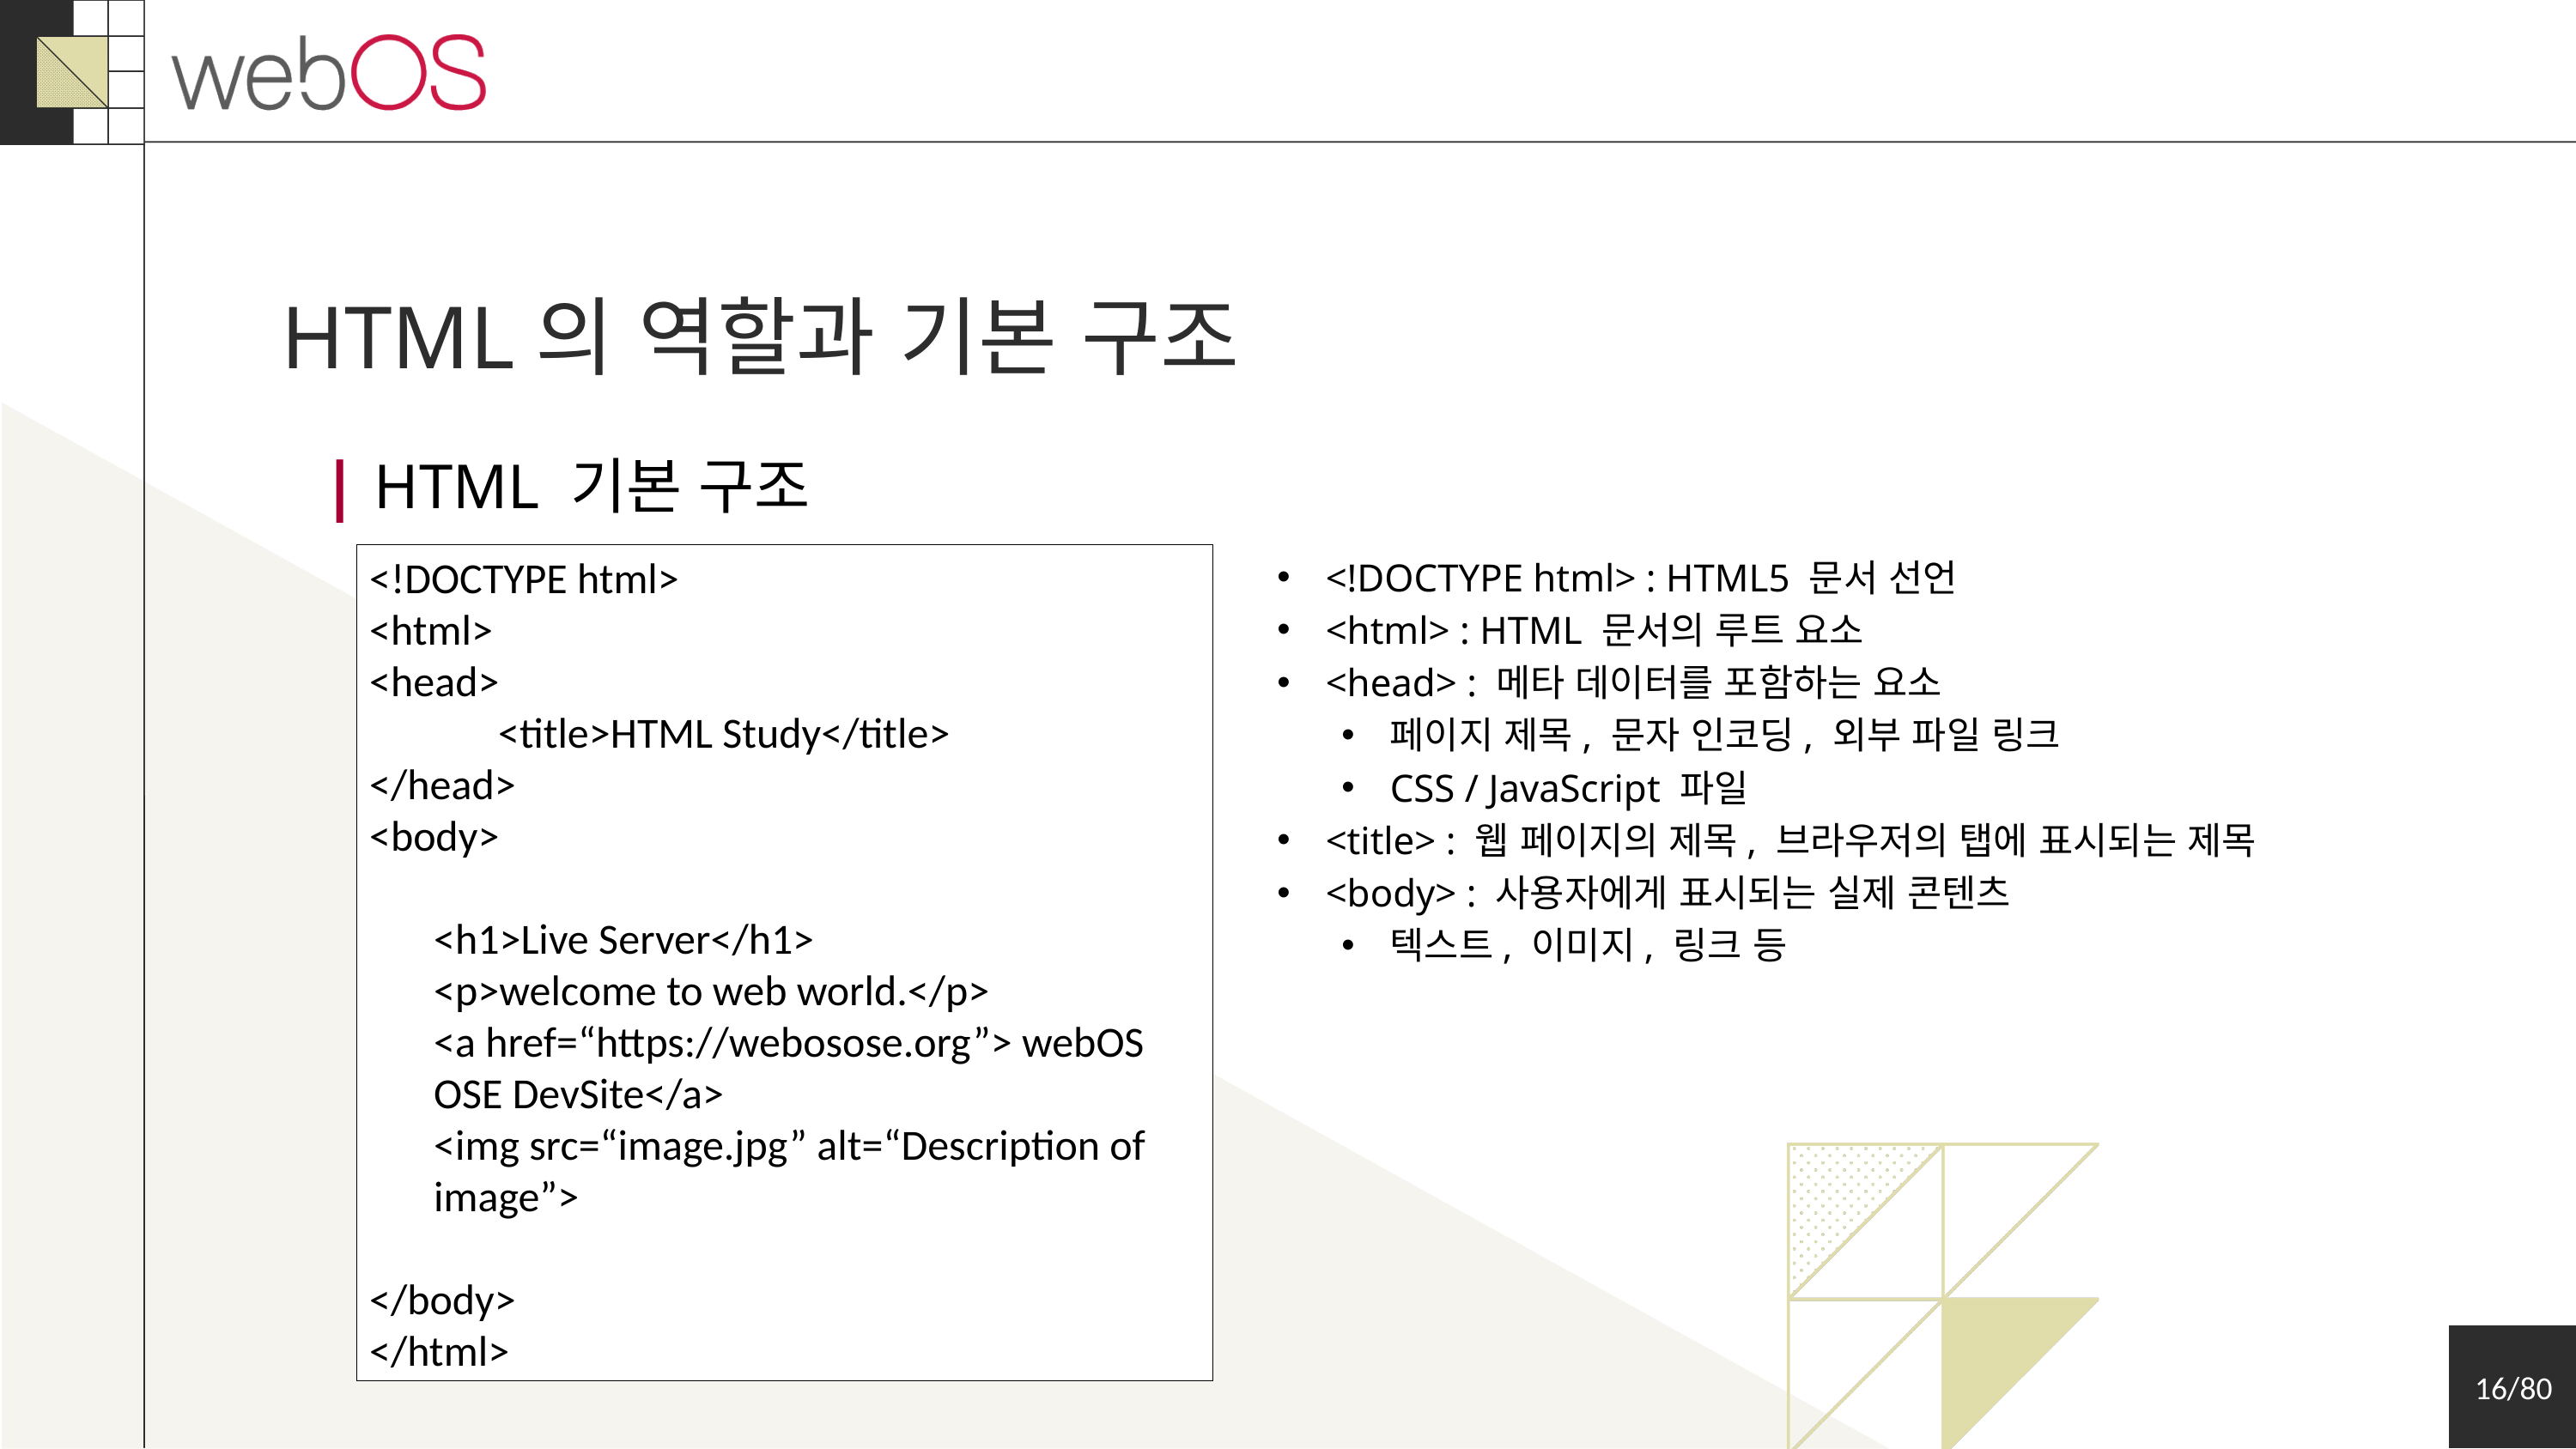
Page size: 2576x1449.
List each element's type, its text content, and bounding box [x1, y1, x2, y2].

text_box HTML의 역할과 기본 구조 [280, 265, 1889, 386]
slide_number 16/80 [2264, 1361, 2566, 1413]
text_box | HTML 기본 구조 [321, 436, 890, 522]
text_box [1787, 1143, 2099, 1449]
text_box <!DOCTYPE html> <html> <head> <title>HTML Study</title> </head> <body> <h1>Live Server</h1> <p>welcome to web world.</p> <a href=“https://webosose.org”> webOS OSE DevSite</a> <img src=“image.jpg” alt=“Description of image”> </body> </html> [356, 544, 1213, 1381]
picture [153, 10, 500, 131]
text_box <!DOCTYPE html> : HTML5 문서 선언 <html> : HTML 문서의 루트 요소 <head> : 메타 데이터를 포함하는 요소 페이지 제목, 문자 인코딩, 외부 파일 링크 CSS / JavaScript 파일 <title> : 웹 페이지의 제목, 브라우저의 탭에 표시되는 제목 <body> : 사용자에게 표시되는 실제 콘텐츠 텍스트, 이미지, 링크 등 [1277, 546, 2427, 967]
text_box [0, 0, 145, 145]
